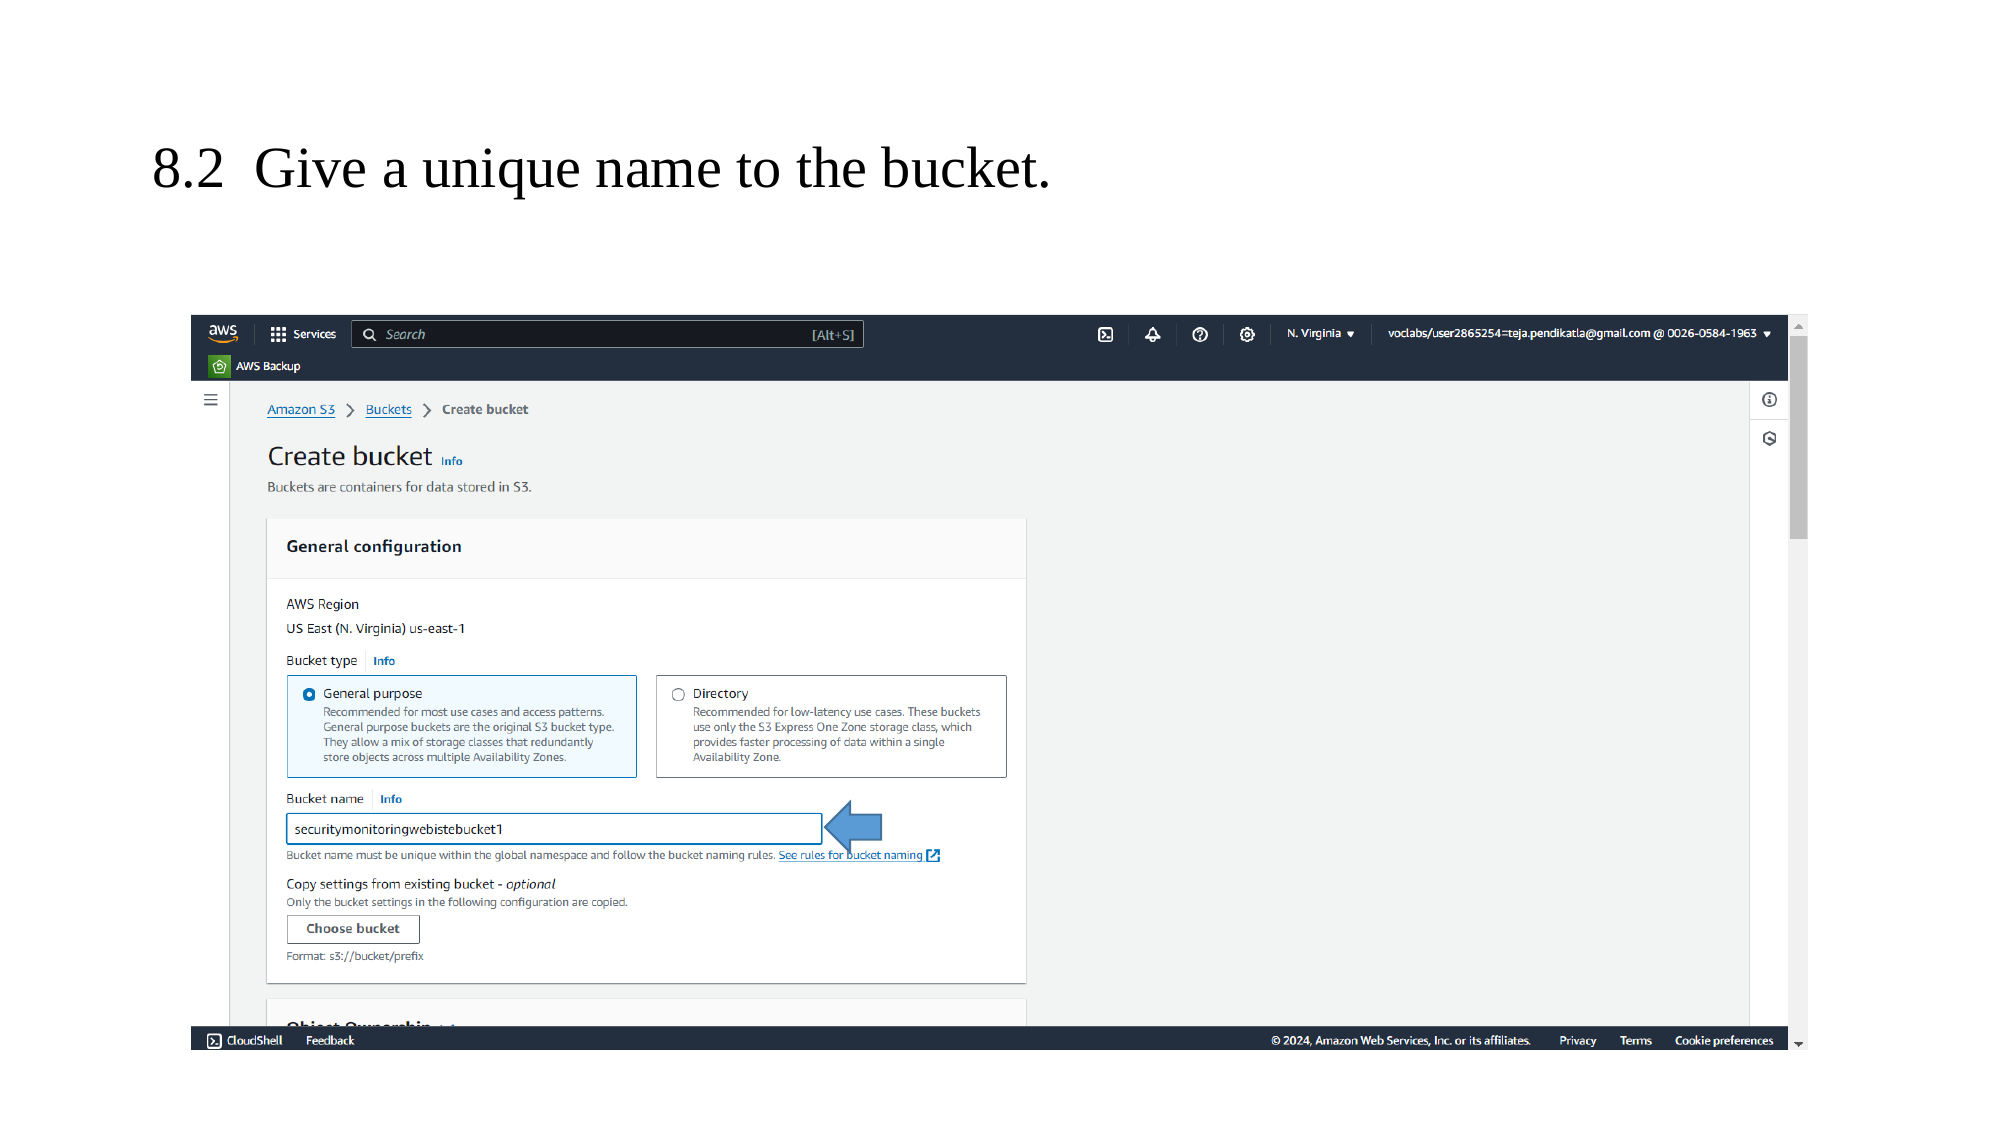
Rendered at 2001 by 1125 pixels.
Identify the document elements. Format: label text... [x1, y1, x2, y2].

title 8.2 Give a unique name to the bucket. [137, 59, 1863, 278]
picture [191, 314, 1808, 1050]
